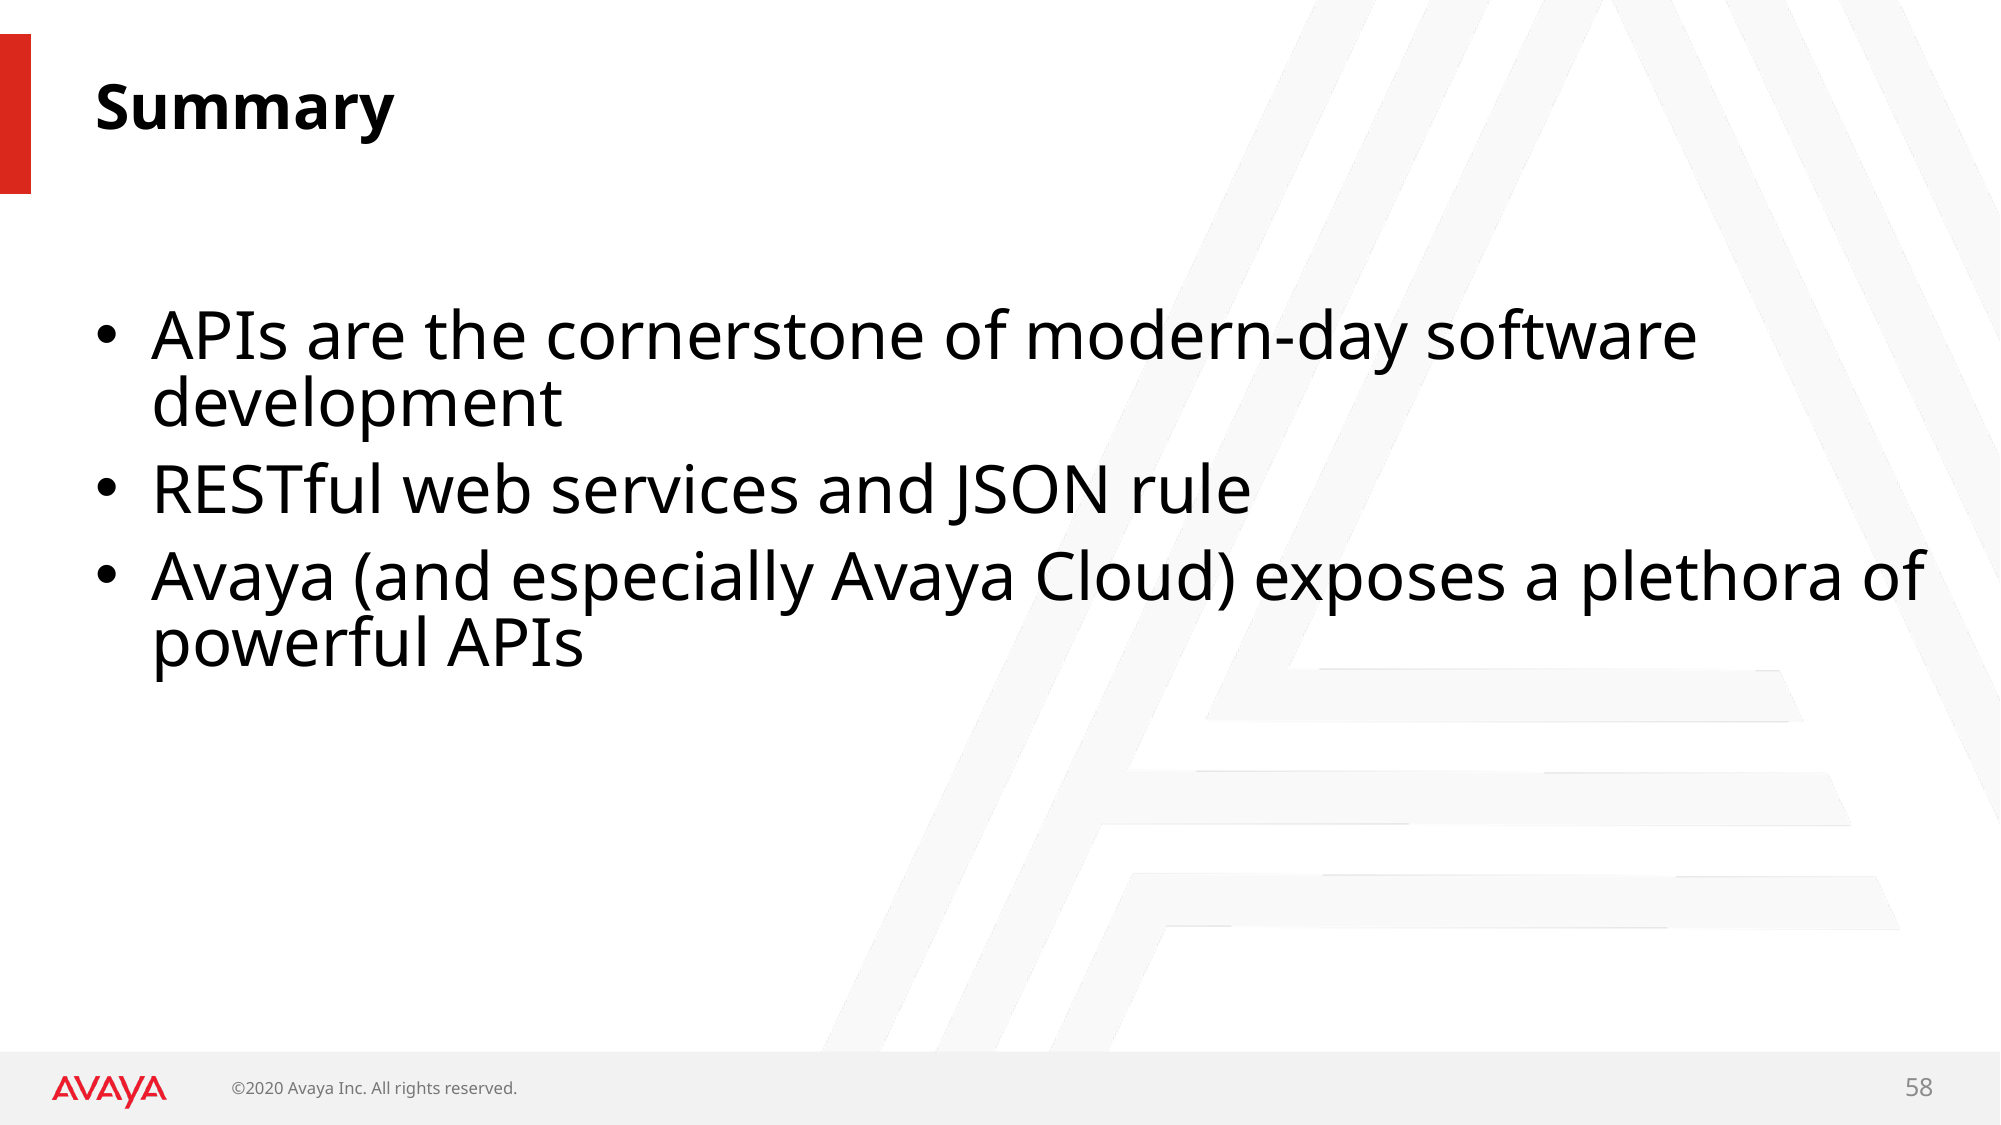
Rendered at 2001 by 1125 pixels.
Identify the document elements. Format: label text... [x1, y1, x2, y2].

list APIs are the cornerstone of modern-day software development RESTful web services and JSON rule Avaya (and especially Avaya Cloud) exposes a plethora of powerful APIs [79, 299, 1970, 966]
title Summary [79, 1, 1916, 219]
